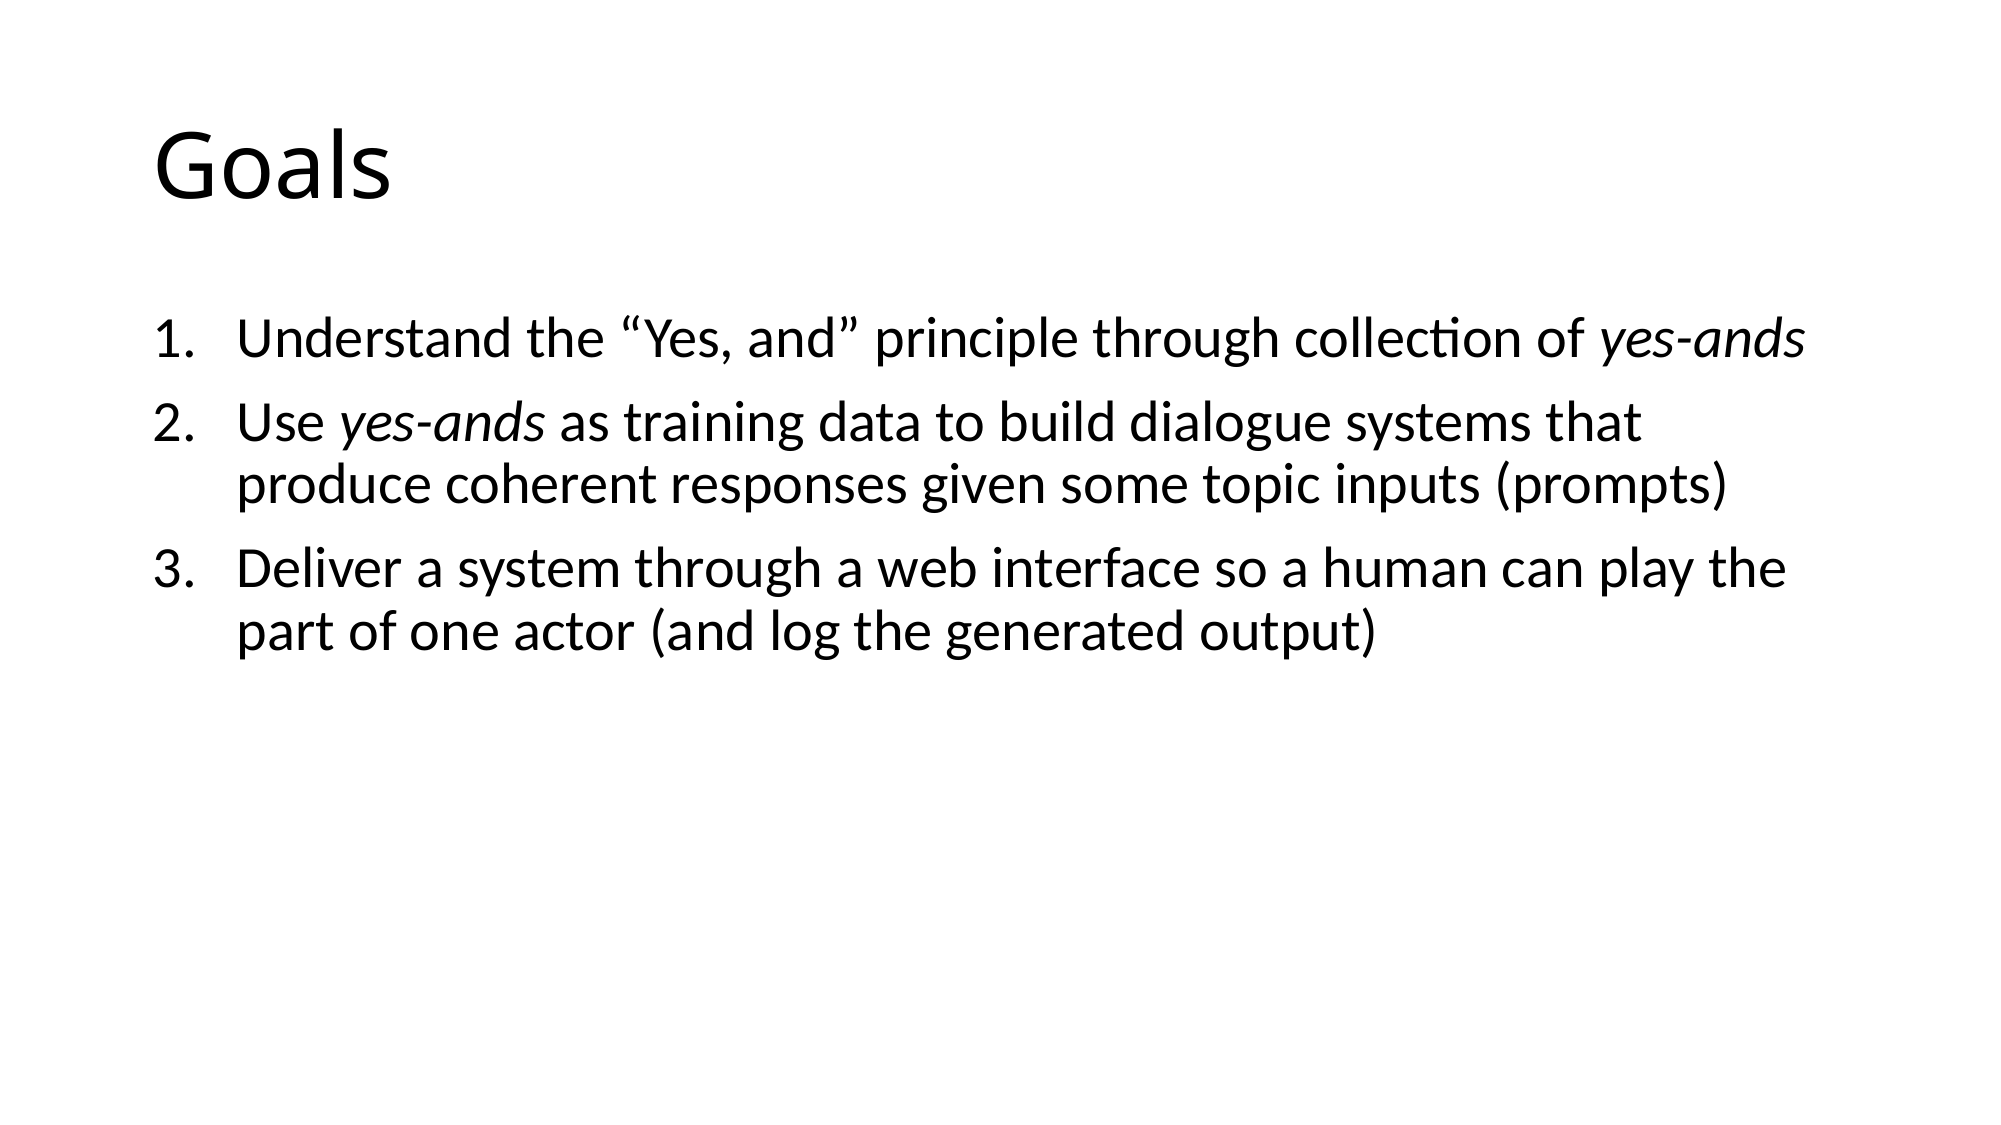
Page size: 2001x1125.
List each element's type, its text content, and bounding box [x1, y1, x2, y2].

title Goals [137, 59, 1863, 278]
list Understand the “Yes, and” principle through collection of yes-ands Use yes-ands as training data to build dialogue systems that produce coherent responses given some topic inputs (prompts) Deliver a system through a web interface so a human can play the part of one actor (and log the generated output) [137, 299, 1863, 1014]
